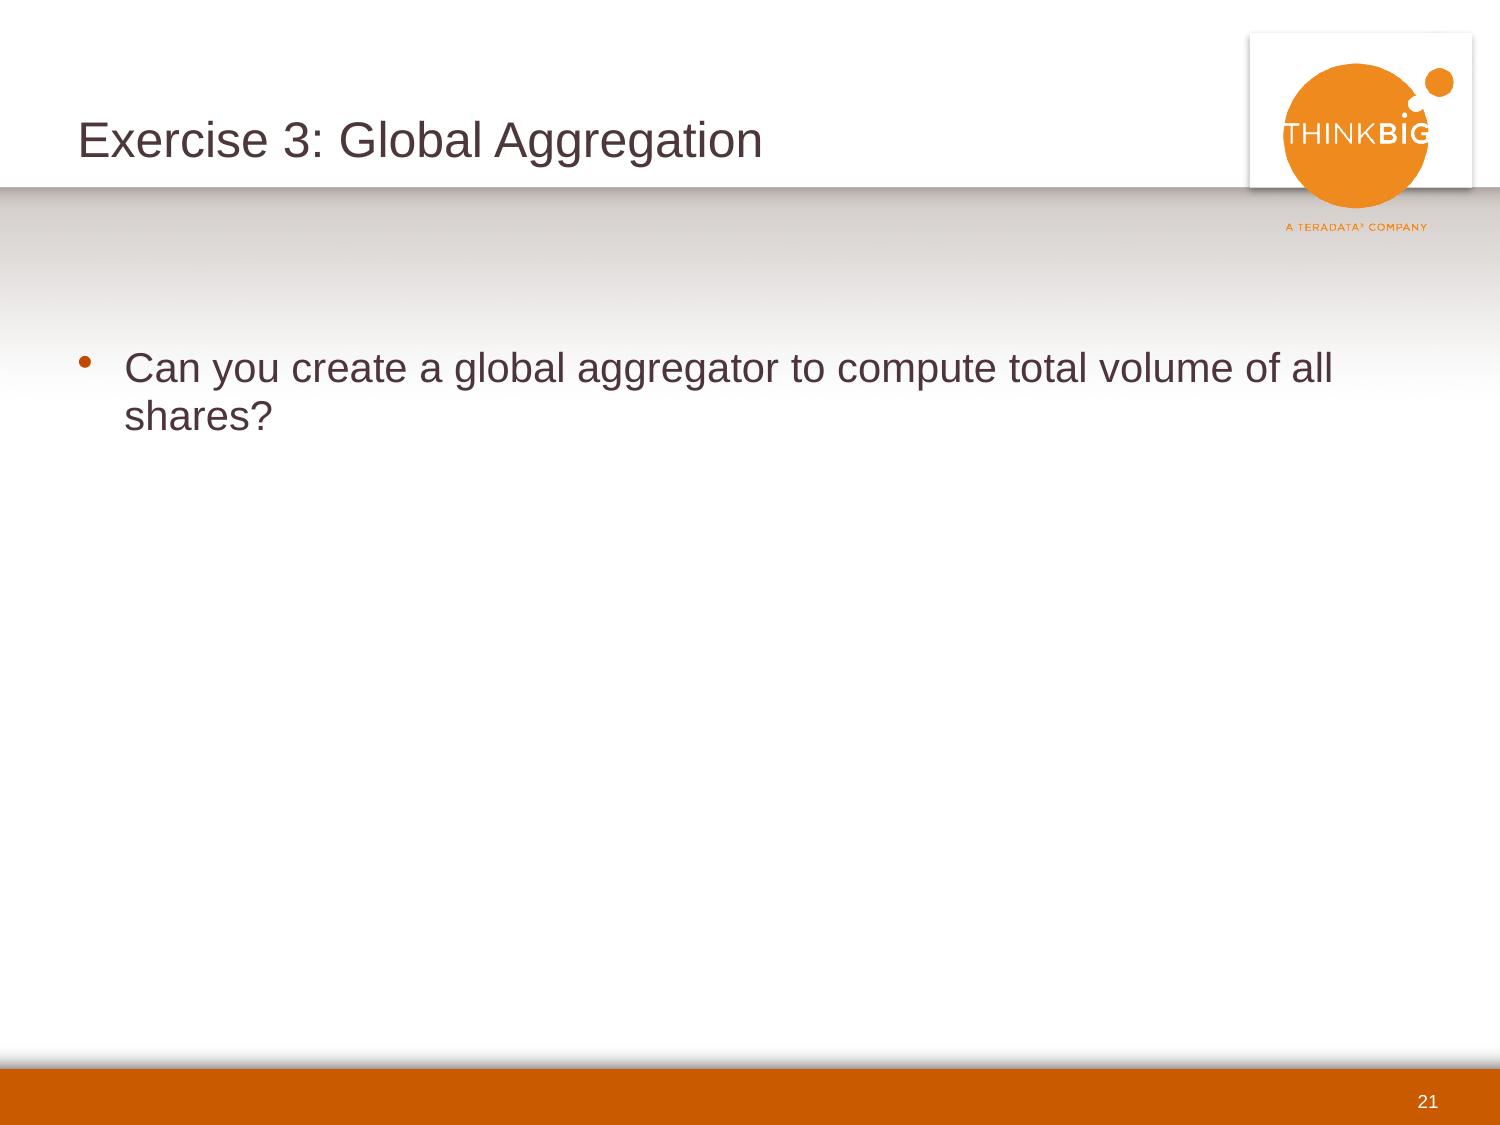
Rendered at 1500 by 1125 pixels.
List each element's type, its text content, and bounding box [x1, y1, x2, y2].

title Exercise 3: Global Aggregation [62, 99, 1250, 175]
list Can you create a global aggregator to compute total volume of all shares? [62, 337, 1438, 449]
picture [0, 0, 1500, 1125]
